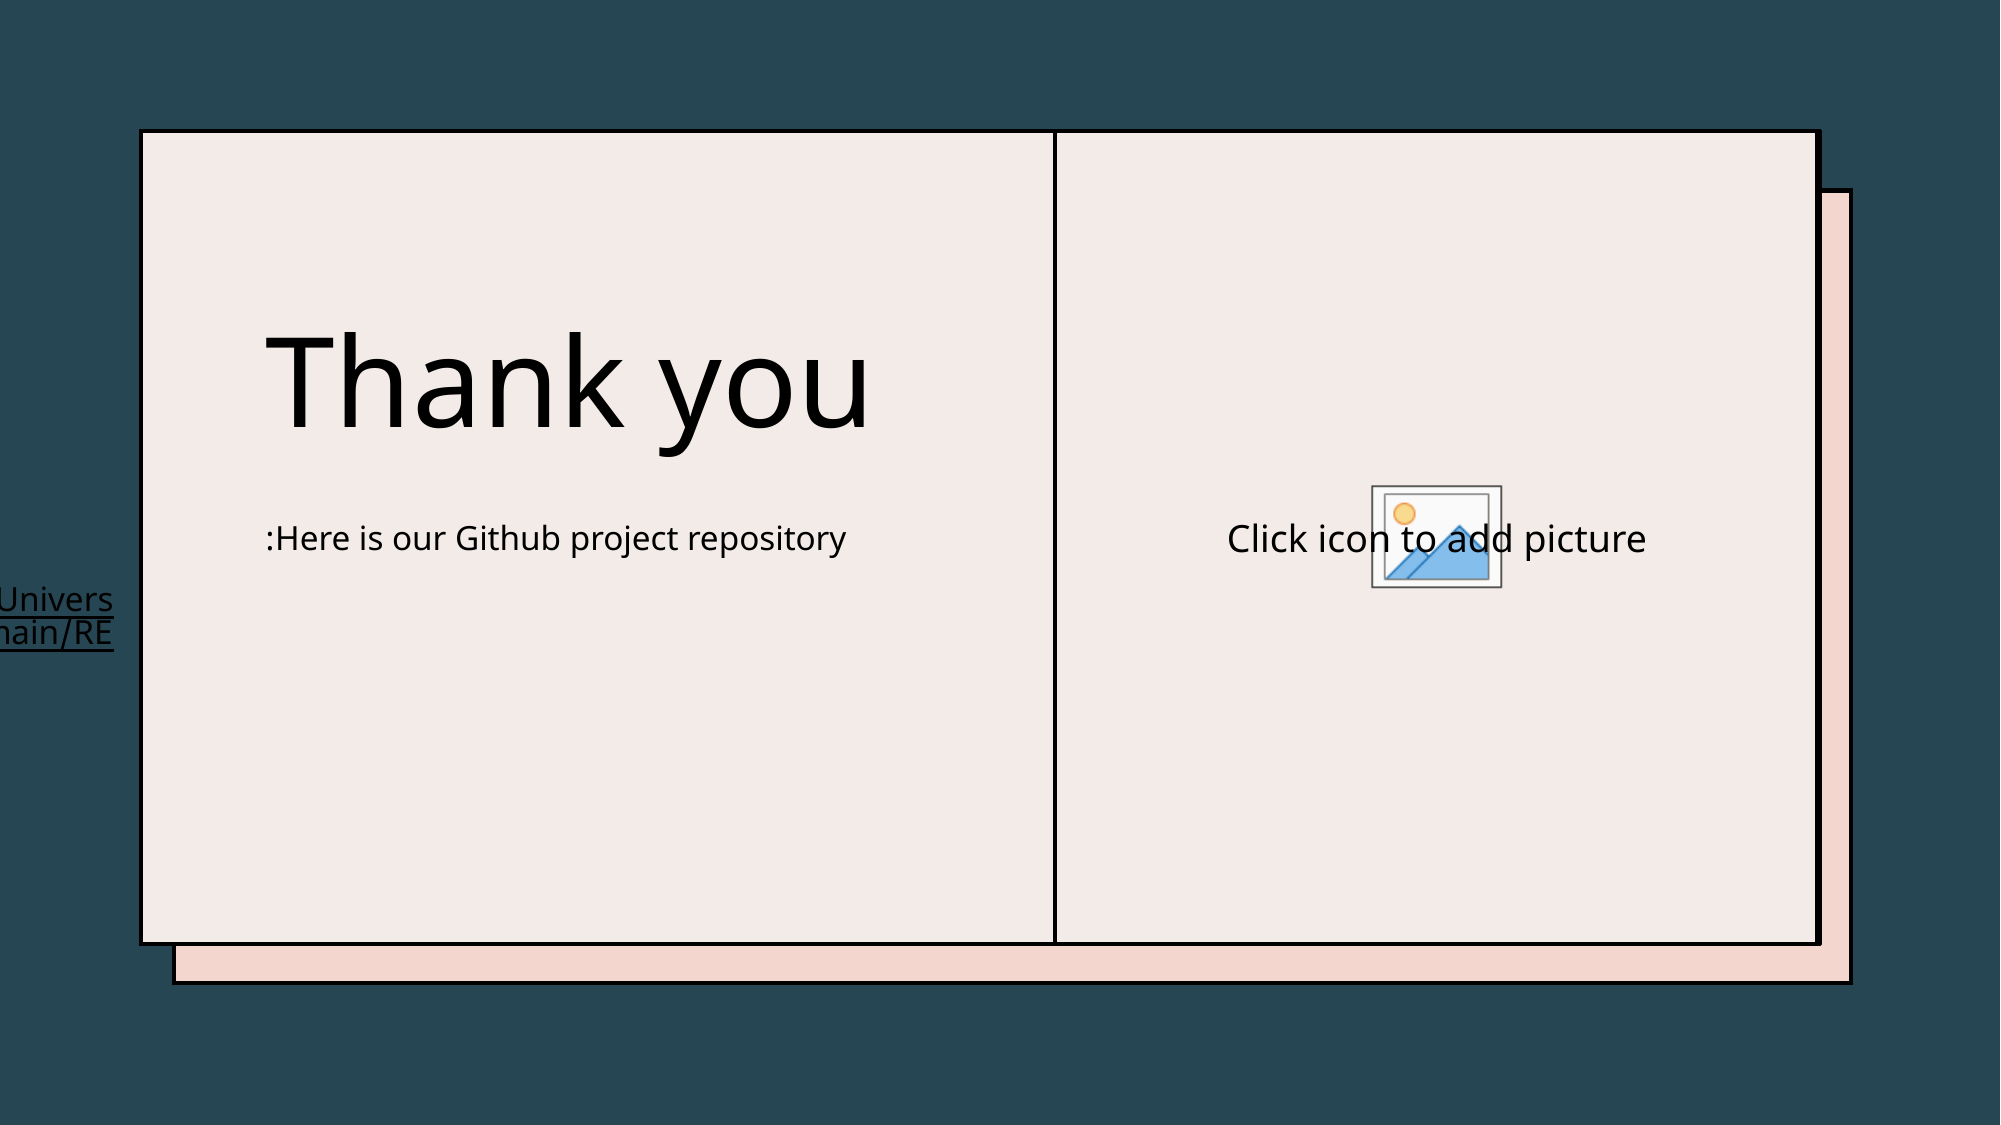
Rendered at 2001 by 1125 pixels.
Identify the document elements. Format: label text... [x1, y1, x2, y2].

title Thank you [250, 311, 1050, 593]
subtitle Here is our Github project repository: https://github.com/LeonGurin/University-of-Haifa-Final-Project/blob/main/README.md [250, 510, 893, 819]
picture [1056, 133, 1818, 942]
